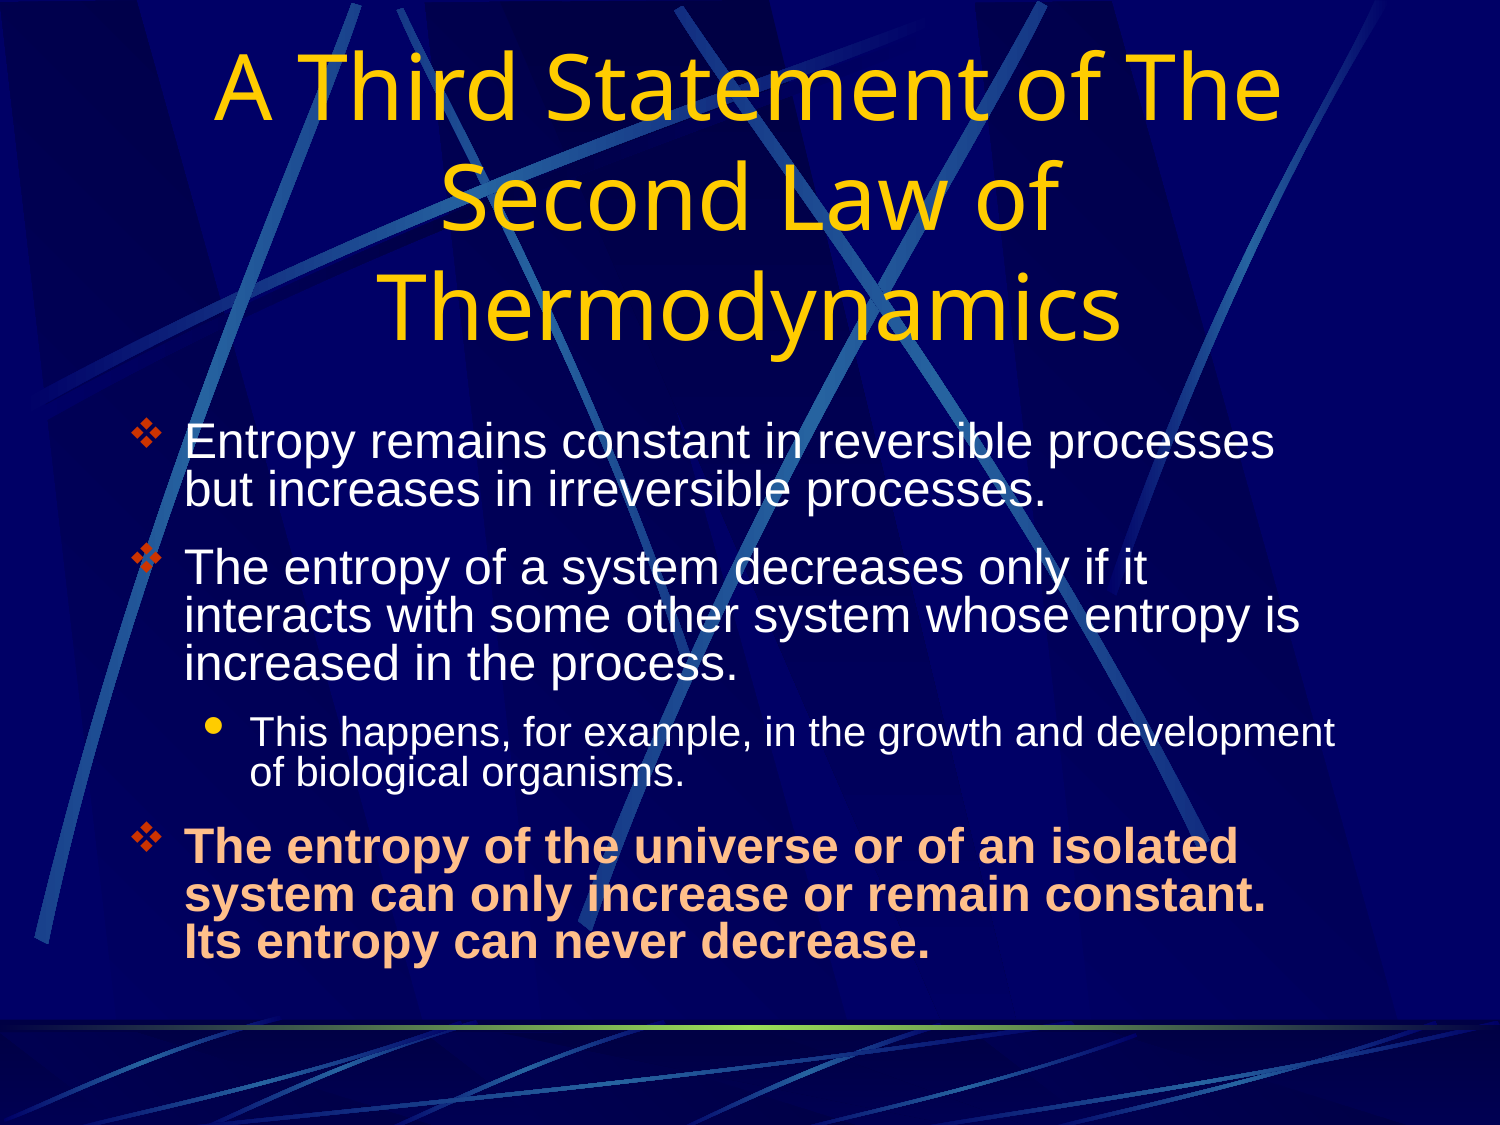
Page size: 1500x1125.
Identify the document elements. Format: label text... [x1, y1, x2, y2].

list Entropy remains constant in reversible processes but increases in irreversible processes. The entropy of a system decreases only if it interacts with some other system whose entropy is increased in the process. This happens, for example, in the growth and development of biological organisms. The entropy of the universe or of an isolated system can only increase or remain constant. Its entropy can never decrease. [112, 412, 1363, 1025]
title A Third Statement of The Second Law of Thermodynamics [112, 21, 1388, 367]
